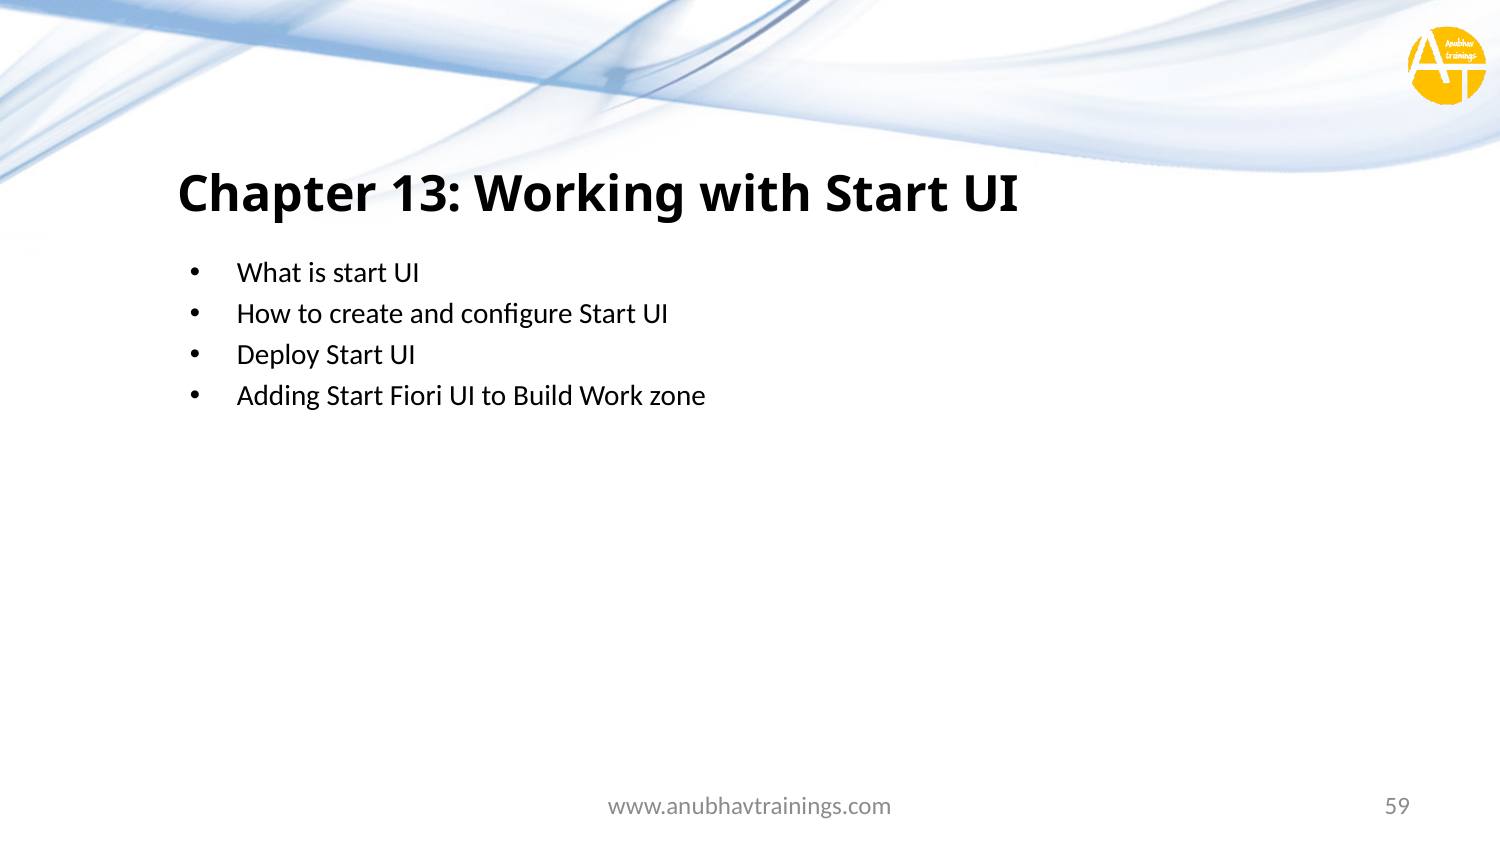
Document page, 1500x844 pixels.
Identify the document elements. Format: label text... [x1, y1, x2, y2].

list What is start UI How to create and configure Start UI Deploy Start UI Adding Start Fiori UI to Build Work zone [174, 246, 1463, 735]
footer www.anubhavtrainings.com [512, 782, 988, 827]
title Chapter 13: Working with Start UI [162, 159, 1475, 230]
slide_number 59 [1074, 782, 1425, 827]
picture [0, 0, 1500, 844]
